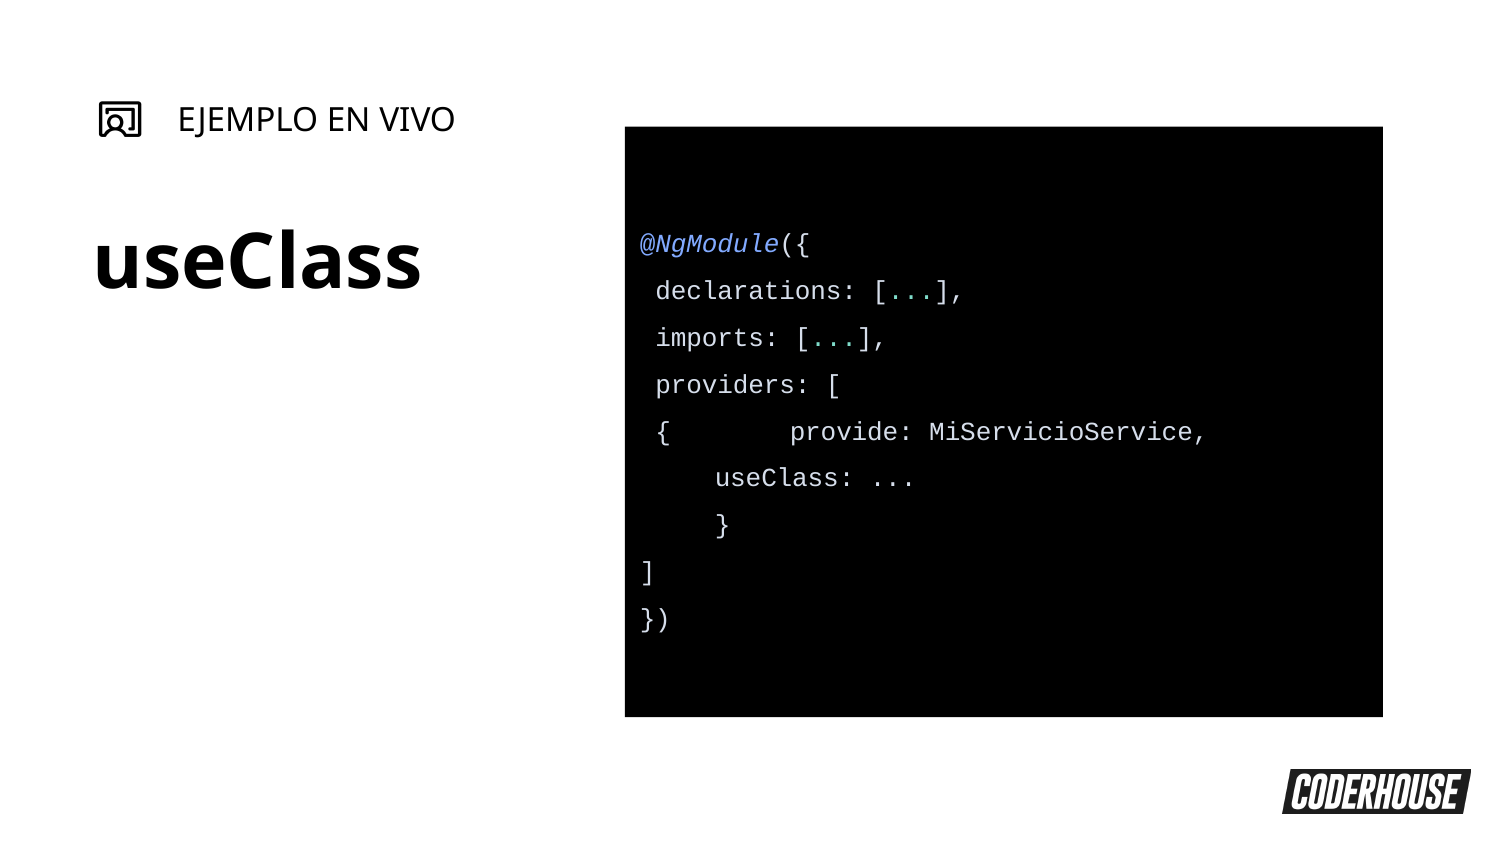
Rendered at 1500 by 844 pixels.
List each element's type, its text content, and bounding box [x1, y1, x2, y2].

picture [1281, 769, 1471, 814]
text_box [77, 76, 163, 162]
text_box EJEMPLO EN VIVO [166, 83, 641, 154]
text_box useClass [77, 206, 478, 320]
text_box @NgModule({ declarations: [...], imports: [...], providers: [ { provide: MiServicioService, useClass: ... } ] }) [624, 126, 1383, 718]
